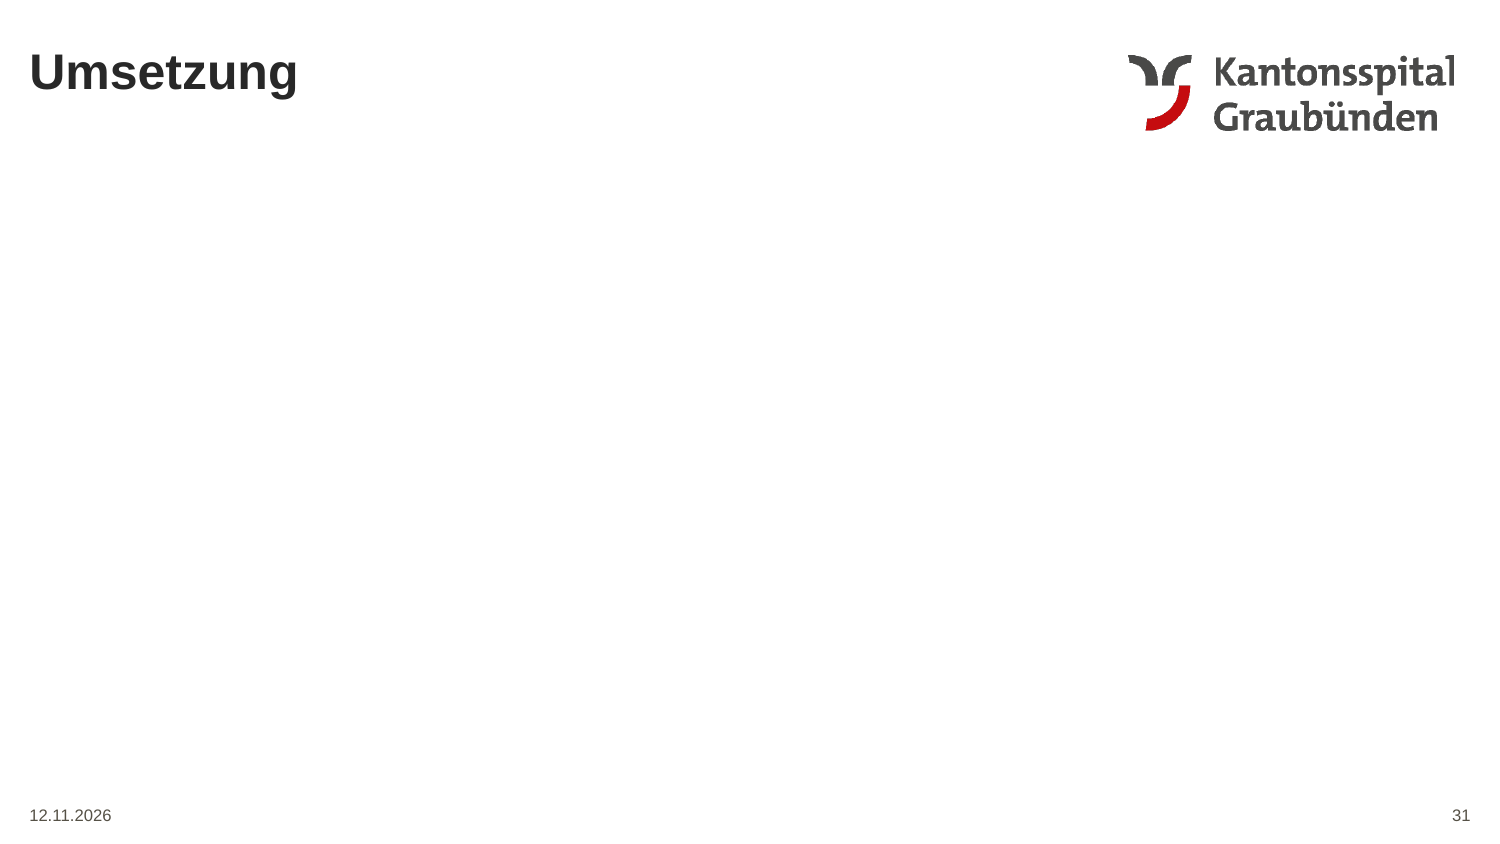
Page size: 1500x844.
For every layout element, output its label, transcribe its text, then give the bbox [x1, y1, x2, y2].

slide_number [29, 799, 296, 830]
list Umsetzung [29, 32, 1117, 157]
slide_number 31 [1316, 799, 1471, 830]
picture [1128, 55, 1454, 131]
